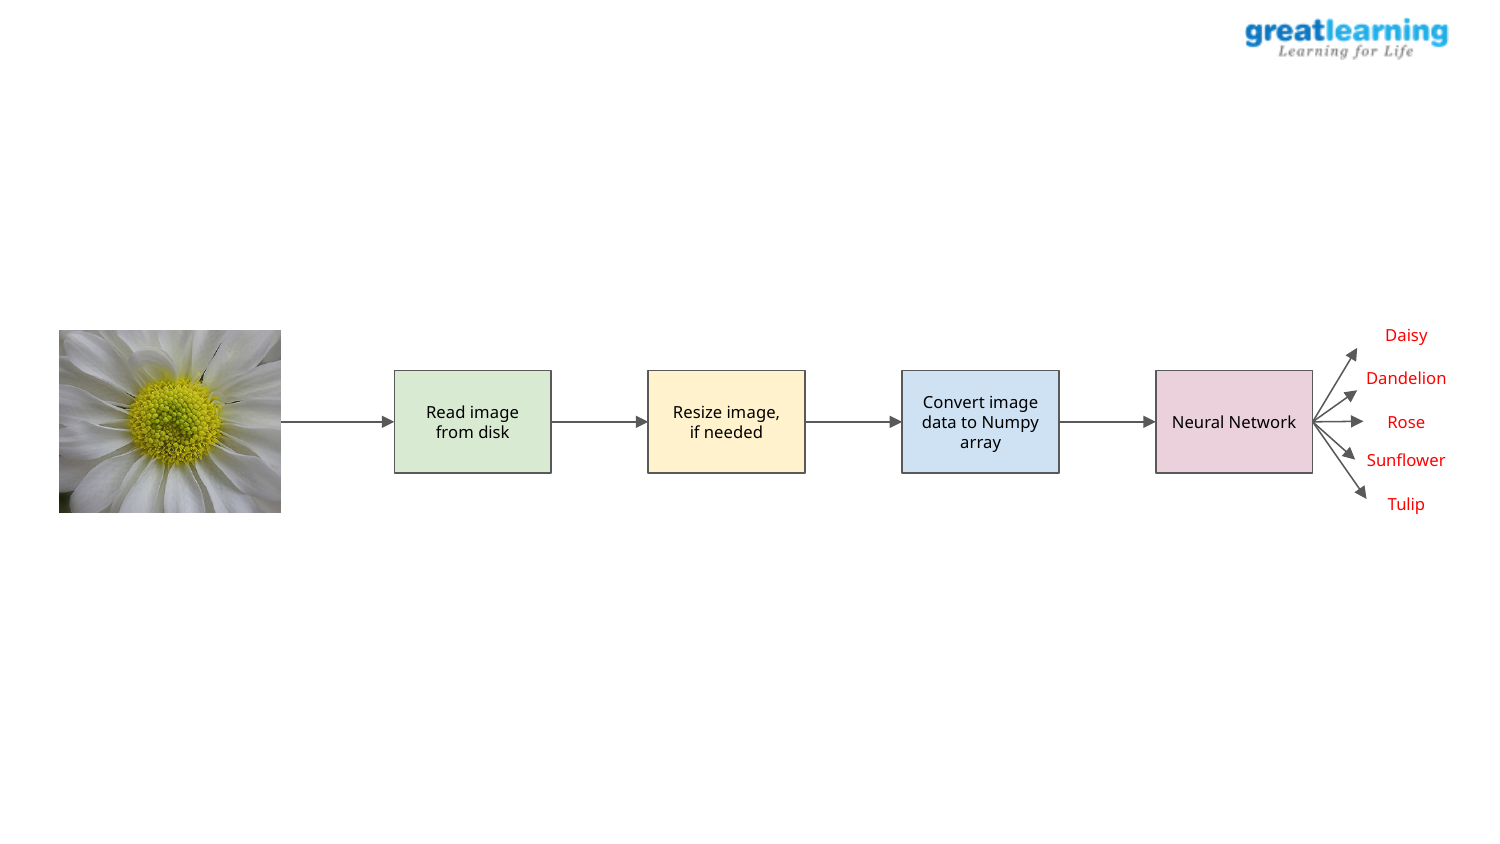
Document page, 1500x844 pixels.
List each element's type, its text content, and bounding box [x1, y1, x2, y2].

text_box Neural Network [1155, 370, 1307, 474]
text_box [1312, 347, 1358, 390]
text_box Read image from disk [394, 370, 552, 474]
picture [58, 330, 282, 514]
text_box Tulip [1331, 482, 1481, 526]
text_box Dandelion [1362, 357, 1481, 400]
text_box Resize image, if needed [648, 370, 806, 474]
text_box Sunflower [1371, 438, 1481, 482]
text_box Daisy [1331, 313, 1481, 357]
picture [1245, 17, 1449, 60]
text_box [1312, 421, 1367, 500]
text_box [1312, 390, 1358, 419]
text_box Rose [1363, 400, 1481, 438]
text_box Convert image data to Numpy array [902, 370, 1059, 474]
